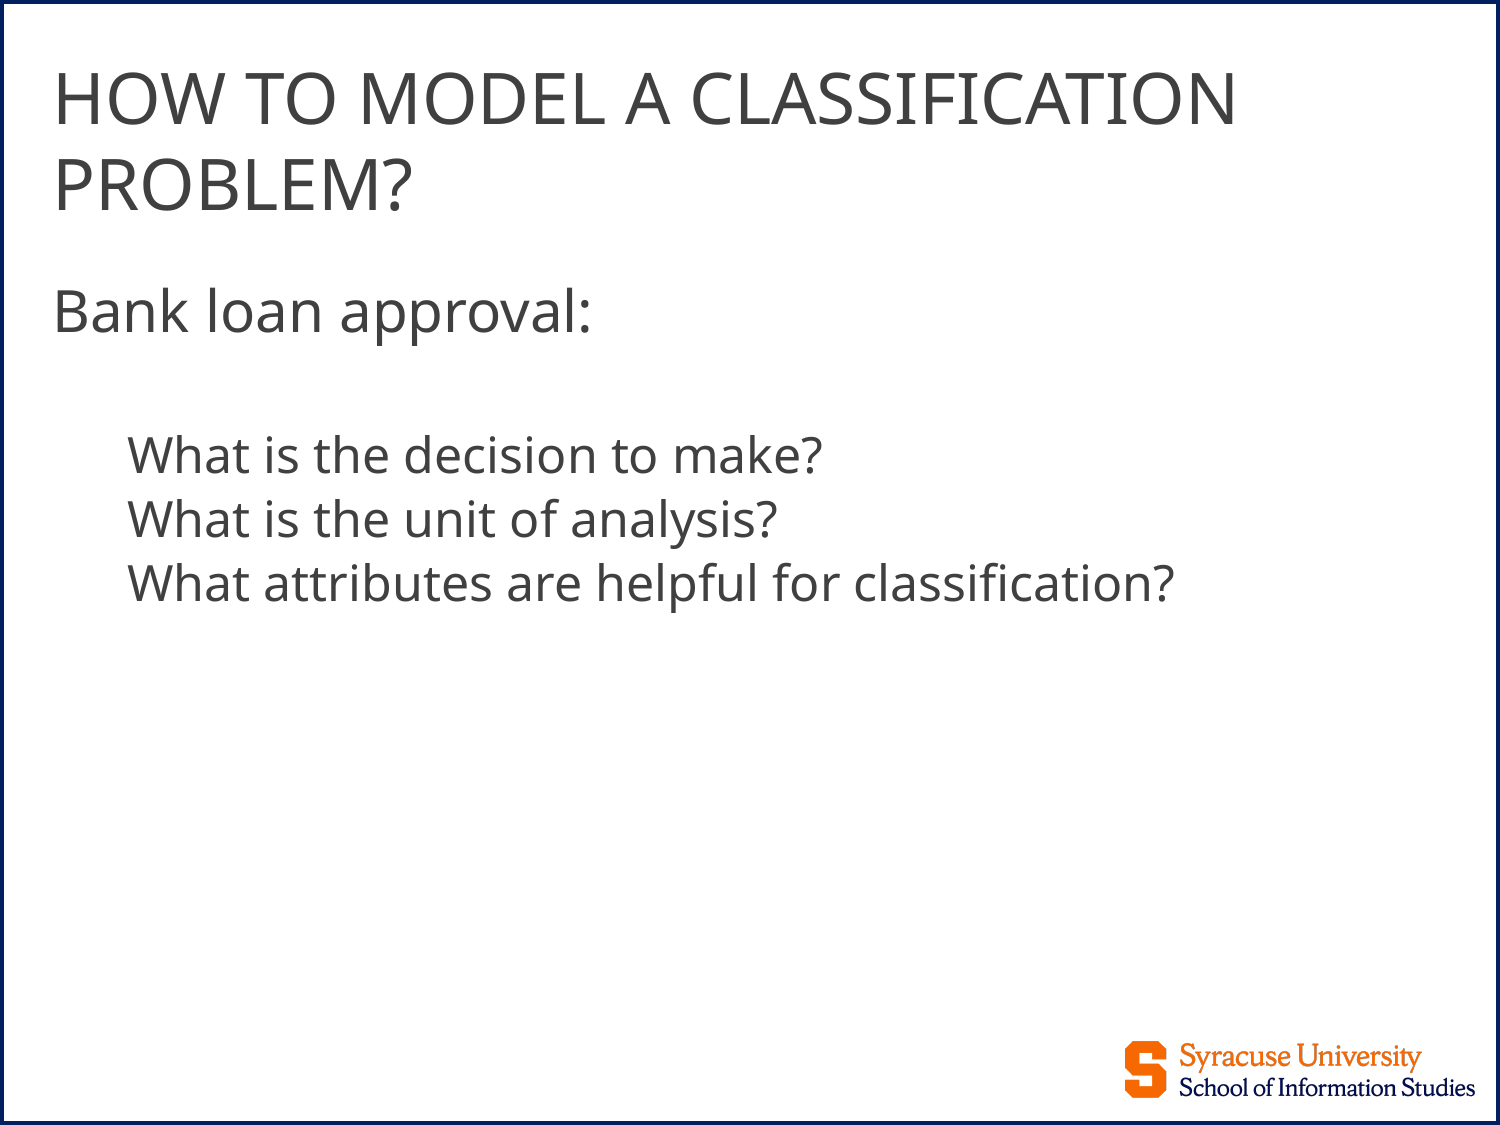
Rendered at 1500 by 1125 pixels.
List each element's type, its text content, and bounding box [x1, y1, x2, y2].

title HOW TO MODEL A CLASSIFICATION PROBLEM? [37, 45, 1475, 233]
list Bank loan approval: What is the decision to make? What is the unit of analysis? What attributes are helpful for classification? [37, 275, 1463, 1050]
picture [1125, 1041, 1475, 1098]
